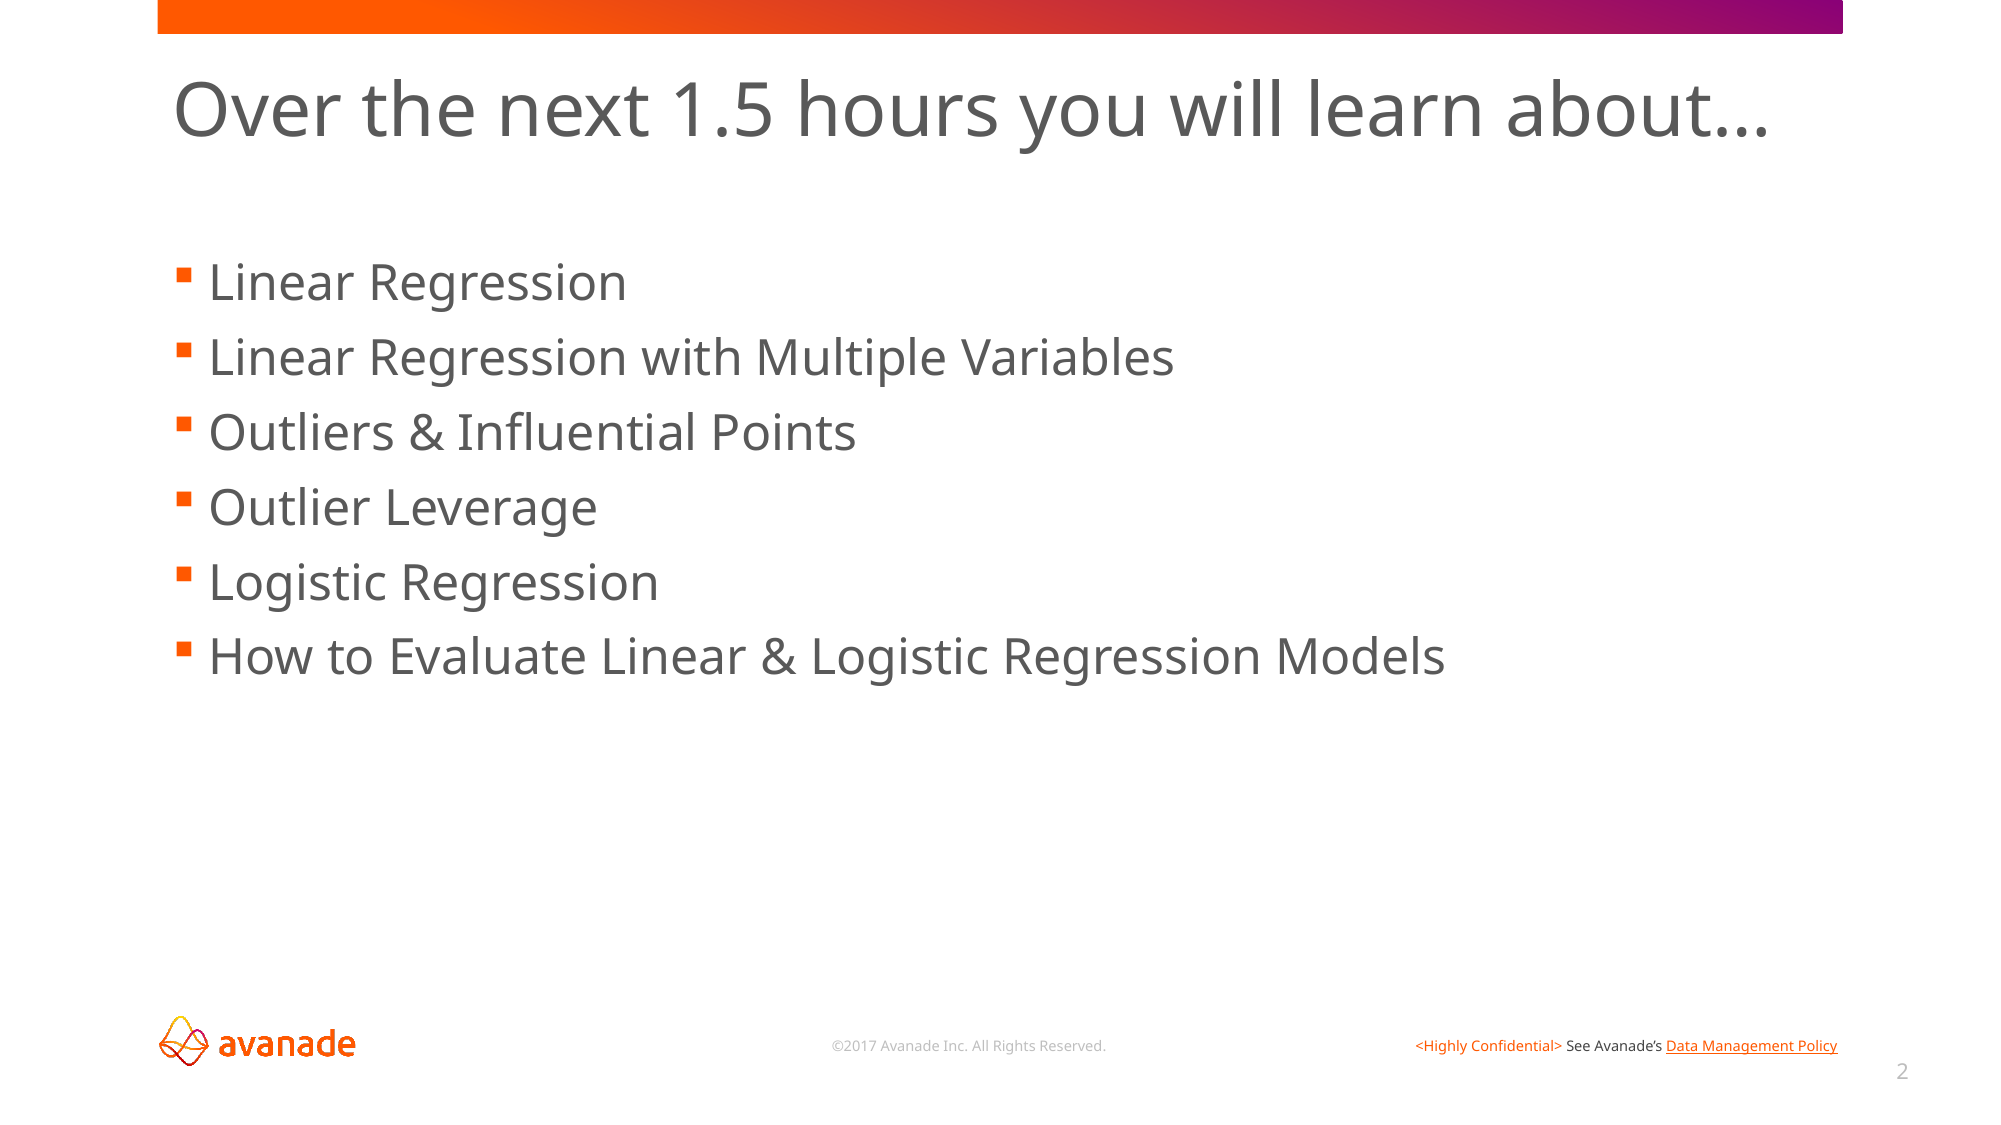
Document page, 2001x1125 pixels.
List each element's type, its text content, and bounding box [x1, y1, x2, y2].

slide_number 2 [1842, 1042, 1924, 1103]
picture [138, 995, 384, 1086]
list Linear Regression Linear Regression with Multiple Variables Outliers & Influential Points Outlier Leverage Logistic Regression How to Evaluate Linear & Logistic Regression Models [157, 249, 1843, 964]
title Over the next 1.5 hours you will learn about… [157, 64, 1843, 228]
